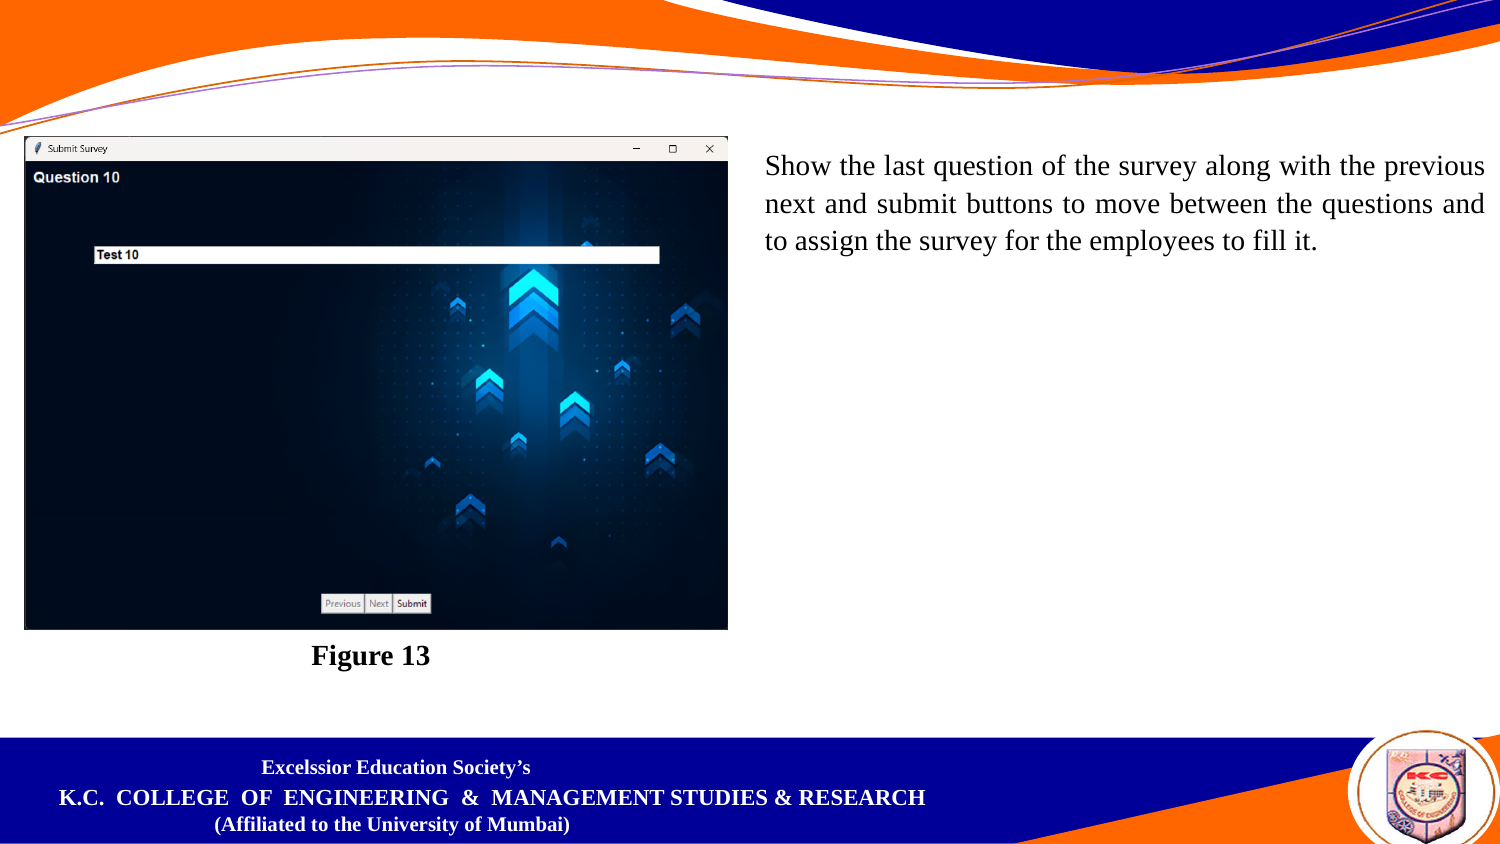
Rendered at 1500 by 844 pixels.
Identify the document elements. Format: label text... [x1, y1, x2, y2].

picture [24, 136, 728, 630]
text_box Figure 13 [296, 637, 456, 679]
text_box Show the last question of the survey along with the previous next and submit buttons to move between the questions and to assign the survey for the employees to fill it. [749, 136, 1500, 264]
picture [1347, 721, 1500, 844]
